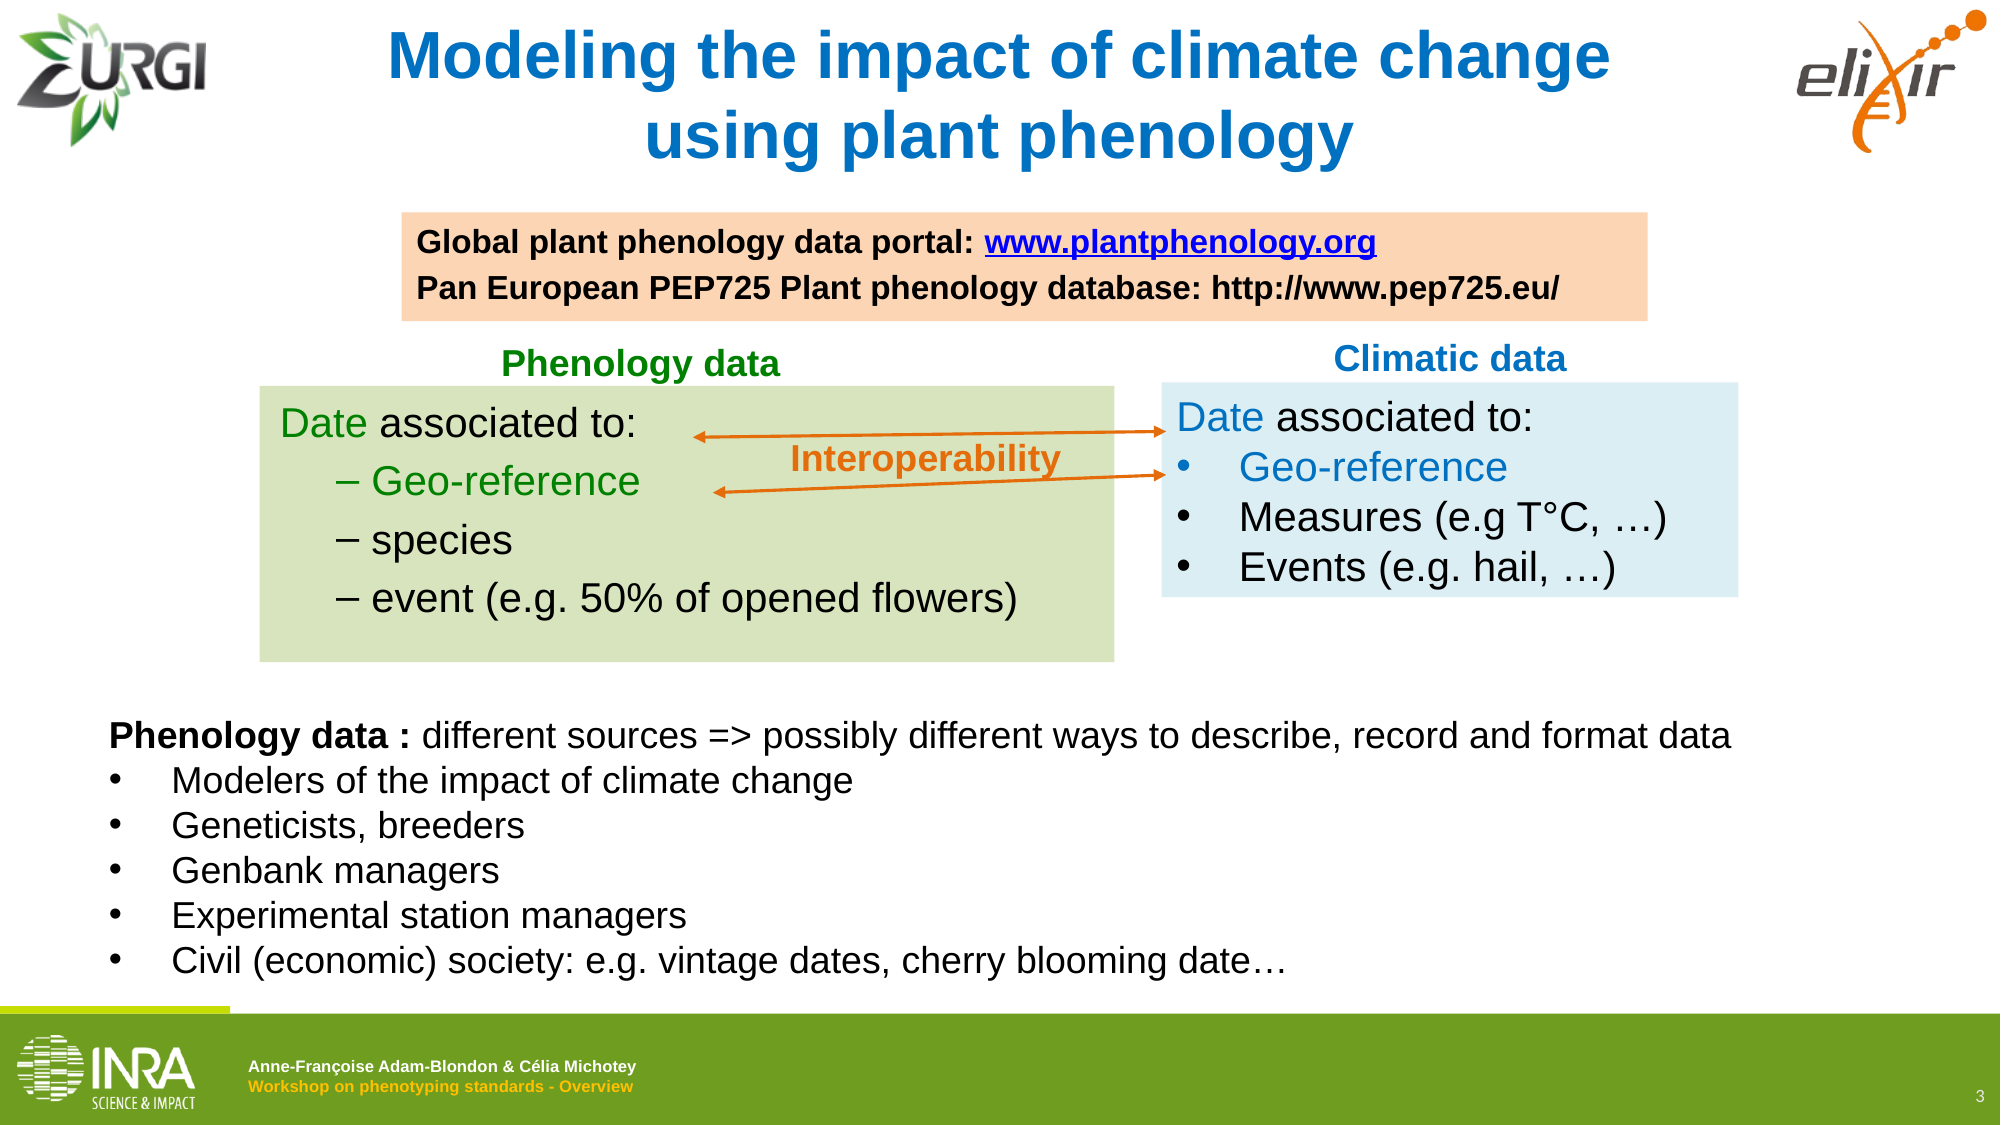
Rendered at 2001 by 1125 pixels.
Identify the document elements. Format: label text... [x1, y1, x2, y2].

text_box Phenology data : different sources => possibly different ways to describe, record and format data Modelers of the impact of climate change Geneticists, breeders Genbank managers Experimental station managers Civil (economic) society: e.g. vintage dates, cherry blooming date… [94, 703, 1955, 989]
slide_number 3 [1533, 1065, 2000, 1125]
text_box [712, 474, 1167, 493]
text_box Date associated to: Geo-reference species event (e.g. 50% of opened flowers) [259, 385, 1115, 663]
list Global plant phenology data portal: www.plantphenology.org Pan European PEP725 Plant phenology database: http://www.pep725.eu/ [401, 212, 1648, 322]
text_box Interoperability [775, 446, 1161, 473]
text_box Date associated to: Geo-reference Measures (e.g T°C, …) Events (e.g. hail, …) [1161, 382, 1739, 598]
text_box Phenology data [486, 331, 873, 392]
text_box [692, 431, 1167, 438]
picture [1796, 9, 1987, 153]
picture [17, 13, 206, 147]
text_box Climatic data [1318, 326, 1705, 387]
picture [17, 1035, 195, 1109]
title Modeling the impact of climate change using plant phenology [274, 0, 1726, 184]
